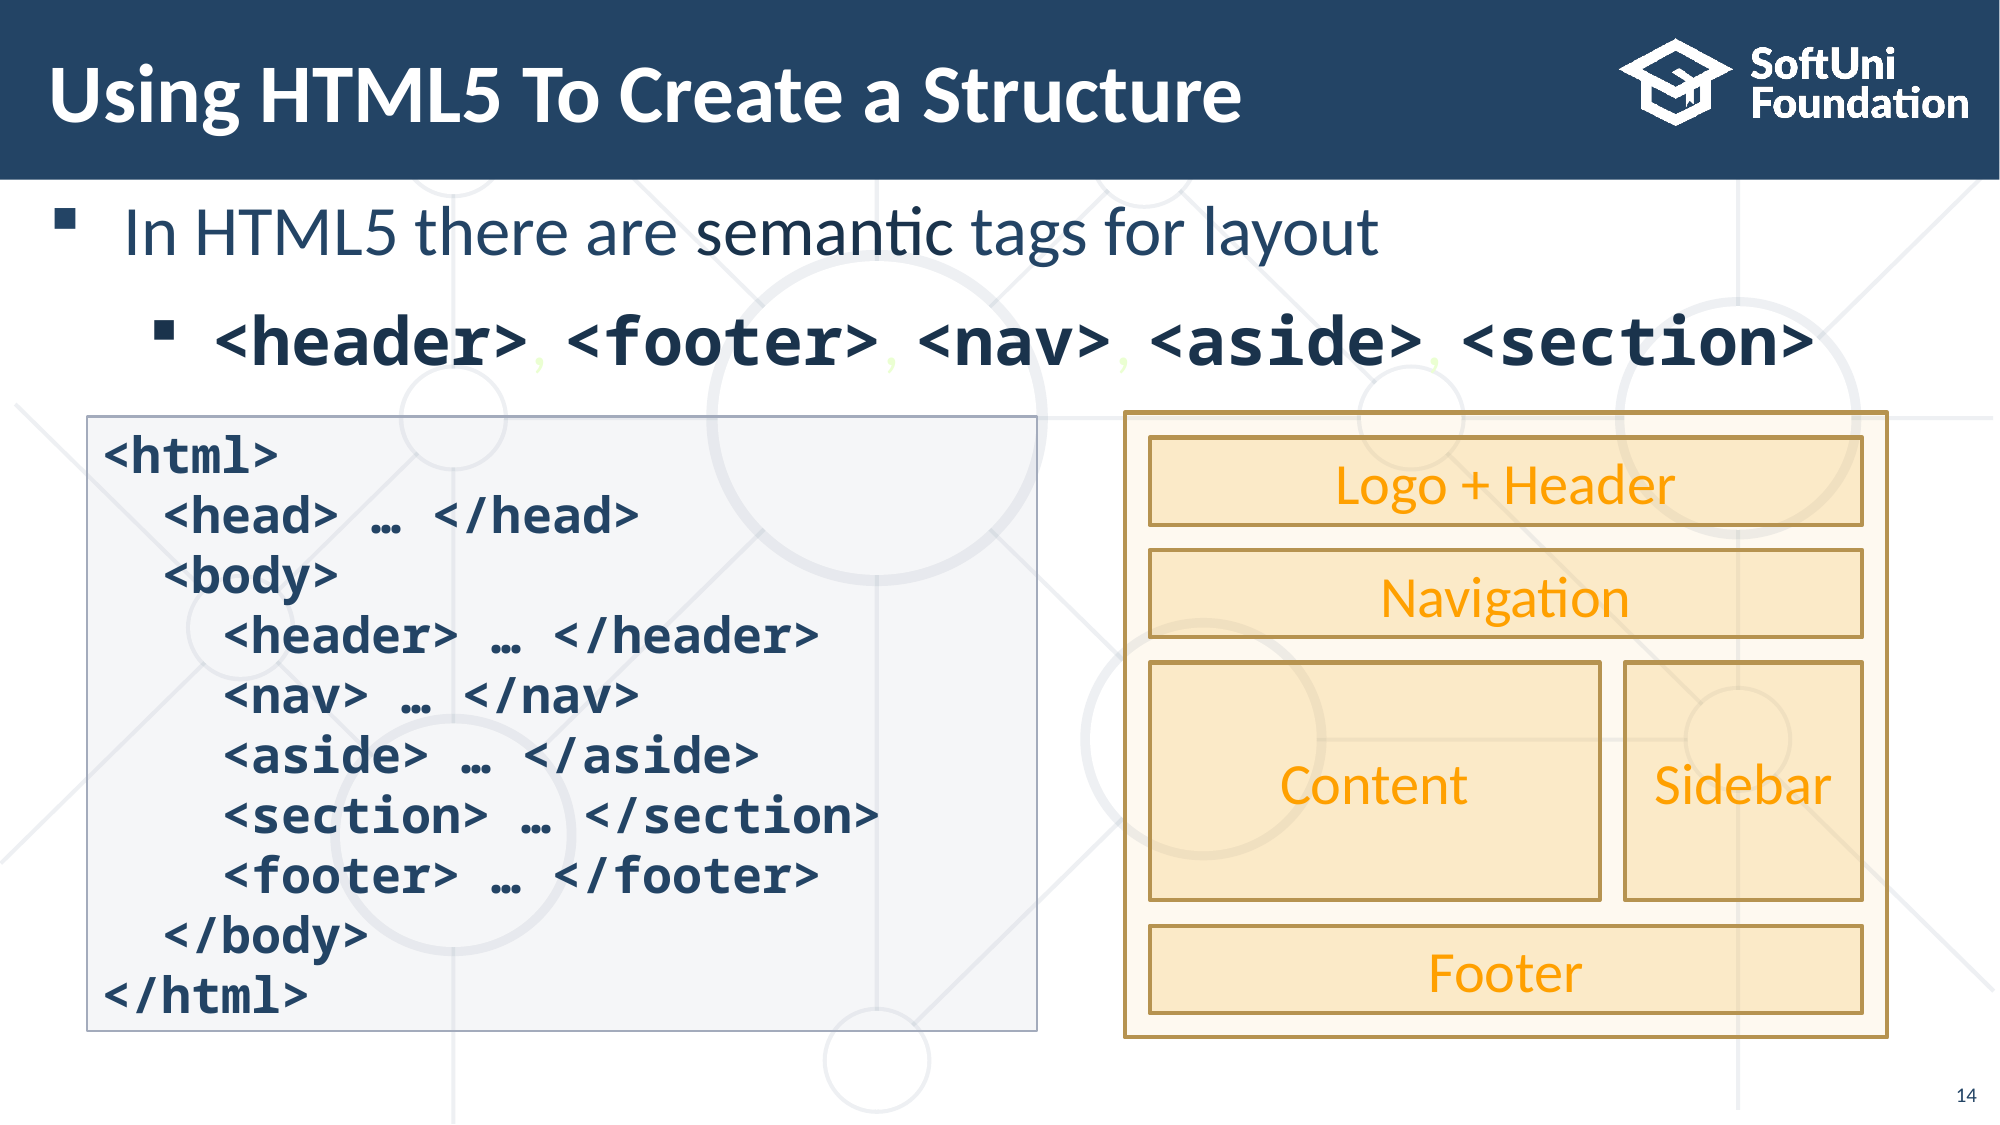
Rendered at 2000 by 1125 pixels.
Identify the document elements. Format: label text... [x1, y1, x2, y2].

text_box In HTML5 there are semantic tags for layout <header>, <footer>, <nav>, <aside>, <section> [31, 174, 1968, 1089]
text_box <html> <head> … </head> <body> <header> … </header> <nav> … </nav> <aside> … </aside> <section> … </section> <footer> … </footer> </body> </html> [87, 416, 1038, 1032]
picture [1618, 38, 1968, 126]
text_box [1124, 412, 1888, 1038]
text_box <number> [1882, 1074, 1983, 1113]
text_box Using HTML5 To Create a Structure [31, 16, 1591, 162]
